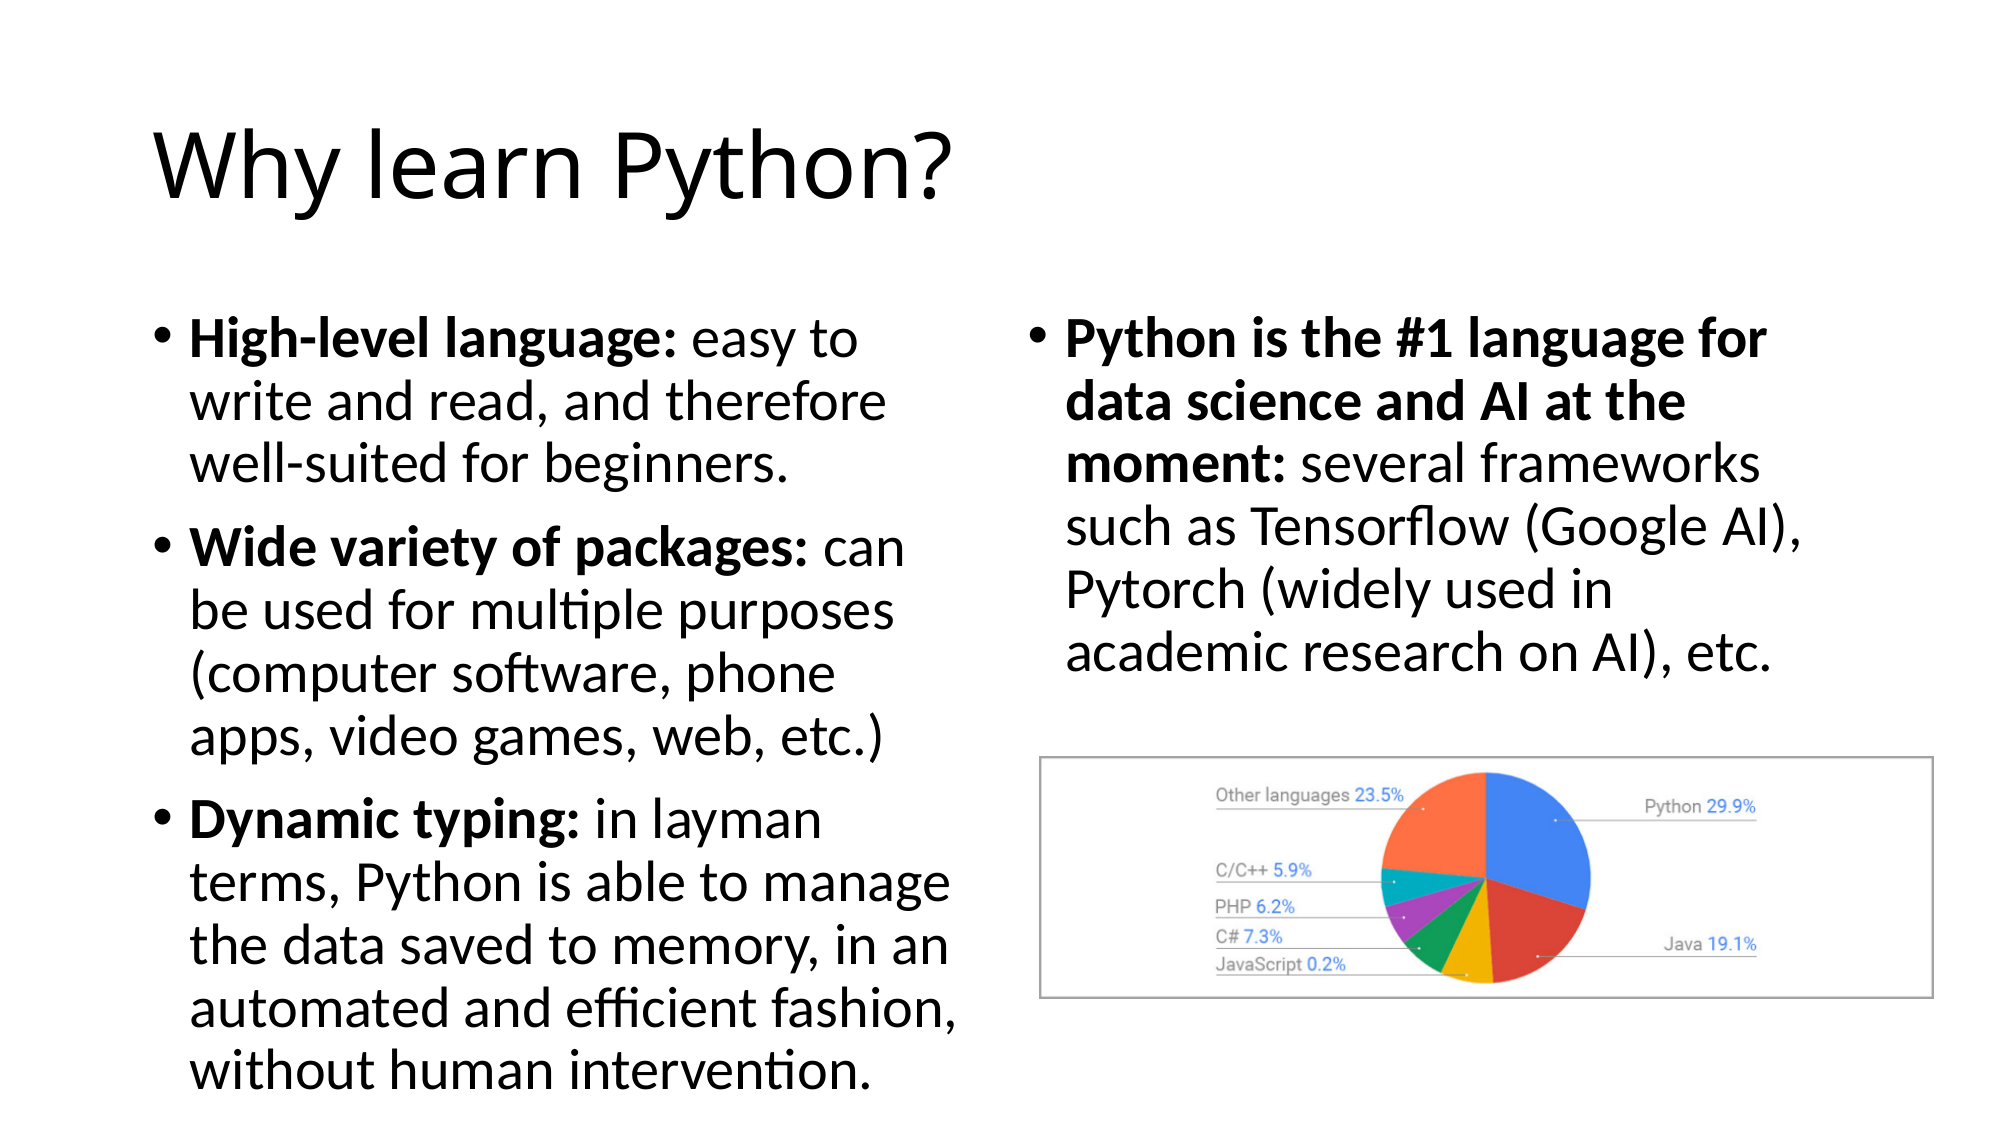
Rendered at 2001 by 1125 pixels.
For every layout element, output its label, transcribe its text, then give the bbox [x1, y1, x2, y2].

list Python is the #1 language for data science and AI at the moment: several frameworks such as Tensorflow (Google AI), Pytorch (widely used in academic research on AI), etc. [1012, 299, 1863, 1116]
picture [1039, 756, 1934, 999]
list High-level language: easy to write and read, and therefore well-suited for beginners. Wide variety of packages: can be used for multiple purposes (computer software, phone apps, video games, web, etc.) Dynamic typing: in layman terms, Python is able to manage the data saved to memory, in an automated and efficient fashion, without human intervention. [137, 299, 988, 1116]
title Why learn Python? [137, 59, 1863, 278]
